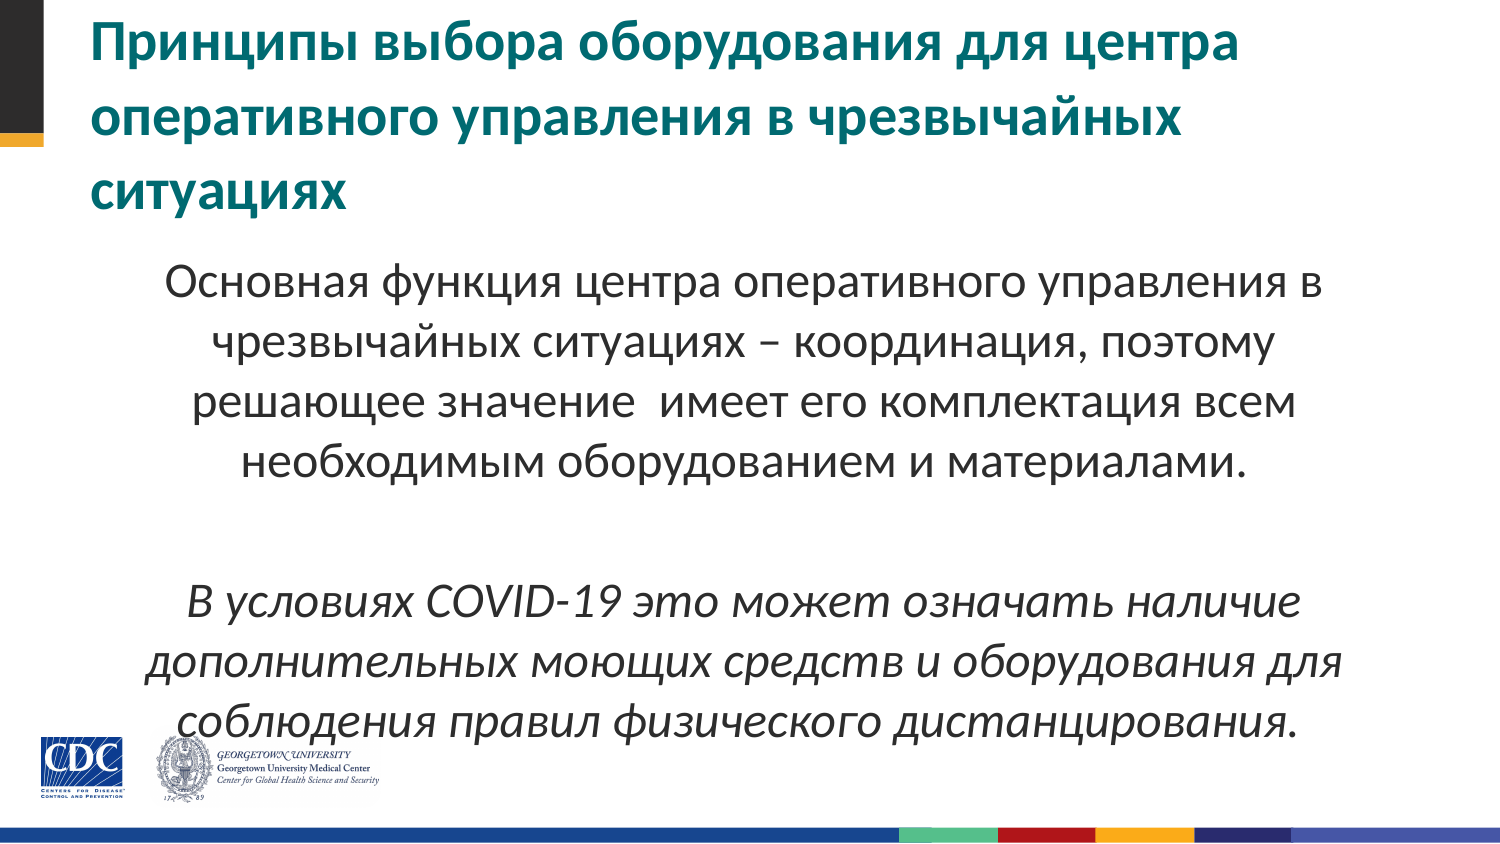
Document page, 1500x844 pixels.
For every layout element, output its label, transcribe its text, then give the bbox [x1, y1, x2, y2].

list Основная функция центра оперативного управления в чрезвычайных ситуациях – координация, поэтому решающее значение имеет его комплектация всем необходимым оборудованием и материалами. В условиях COVID-19 это может означать наличие дополнительных моющих средств и оборудования для соблюдения правил физического дистанцирования. [75, 169, 1414, 719]
title Принципы выбора оборудования для центра оперативного управления в чрезвычайных ситуациях [75, 33, 1425, 229]
picture [41, 737, 125, 798]
picture [150, 725, 381, 808]
